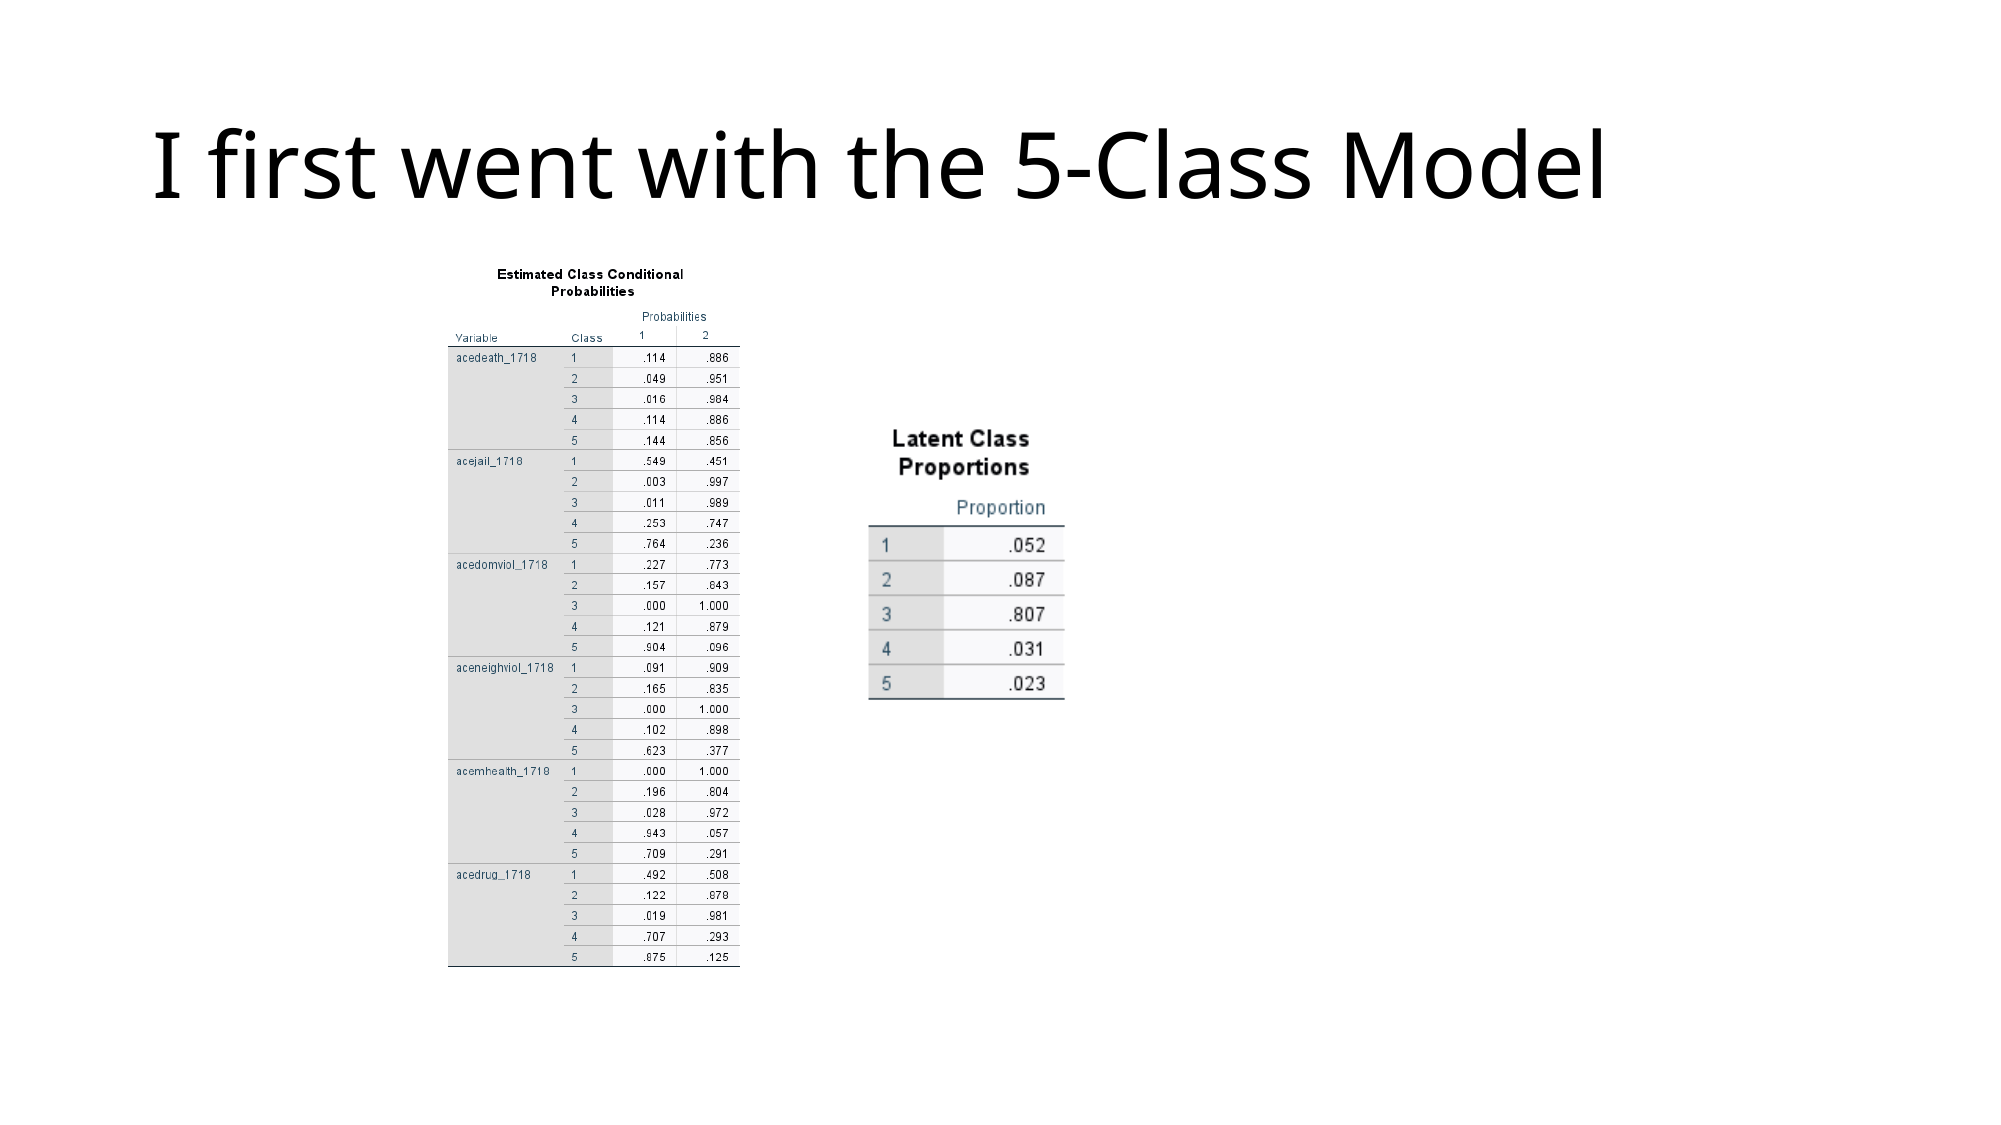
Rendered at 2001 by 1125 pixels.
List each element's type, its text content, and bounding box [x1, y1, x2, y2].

picture [861, 414, 1076, 711]
title I first went with the 5-Class Model [137, 59, 1863, 278]
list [443, 259, 746, 973]
